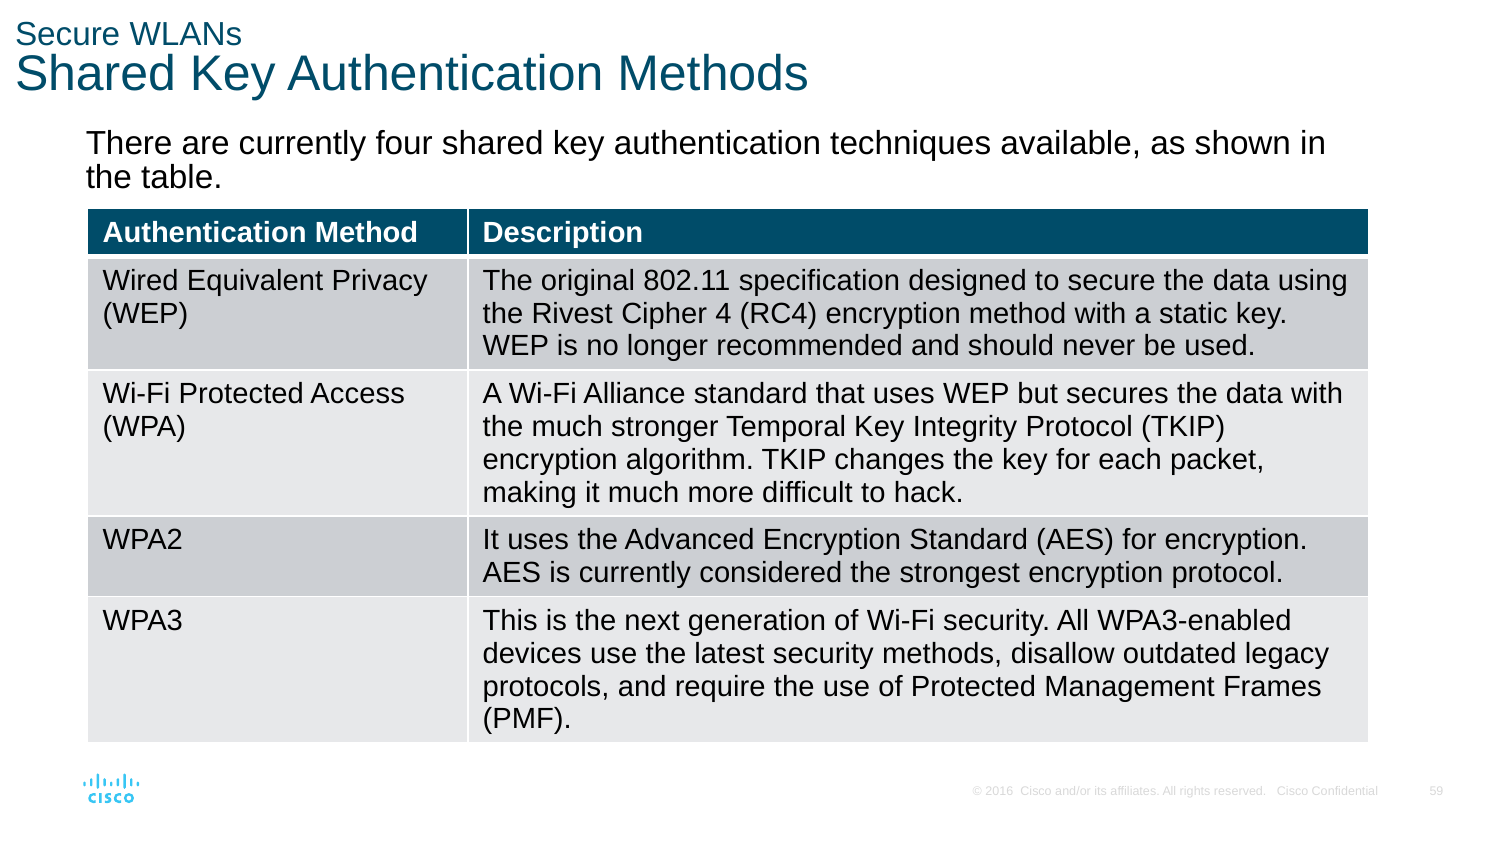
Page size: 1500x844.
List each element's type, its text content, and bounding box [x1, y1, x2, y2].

table_cell This is the next generation of Wi-Fi security. All WPA3-enabled devices use the latest security methods, disallow outdated legacy protocols, and require the use of Protected Management Frames (PMF). [469, 597, 1368, 742]
title Secure WLANs Shared Key Authentication Methods [0, 0, 1369, 121]
table_header Authentication Method [88, 209, 467, 254]
table_cell A Wi-Fi Alliance standard that uses WEP but secures the data with the much stronger Temporal Key Integrity Protocol (TKIP) encryption algorithm. TKIP changes the key for each packet, making it much more difficult to hack. [469, 371, 1368, 515]
table_cell Wi-Fi Protected Access (WPA) [88, 371, 467, 515]
table_cell WPA2 [88, 517, 467, 596]
table_header Description [469, 209, 1368, 254]
table_cell The original 802.11 specification designed to secure the data using the Rivest Cipher 4 (RC4) encryption method with a static key. WEP is no longer recommended and should never be used. [469, 259, 1368, 369]
table_cell Wired Equivalent Privacy (WEP) [88, 259, 467, 369]
list There are currently four shared key authentication techniques available, as shown in the table. [70, 120, 1369, 195]
table_cell It uses the Advanced Encryption Standard (AES) for encryption. AES is currently considered the strongest encryption protocol. [469, 517, 1368, 596]
table_cell WPA3 [88, 597, 467, 742]
